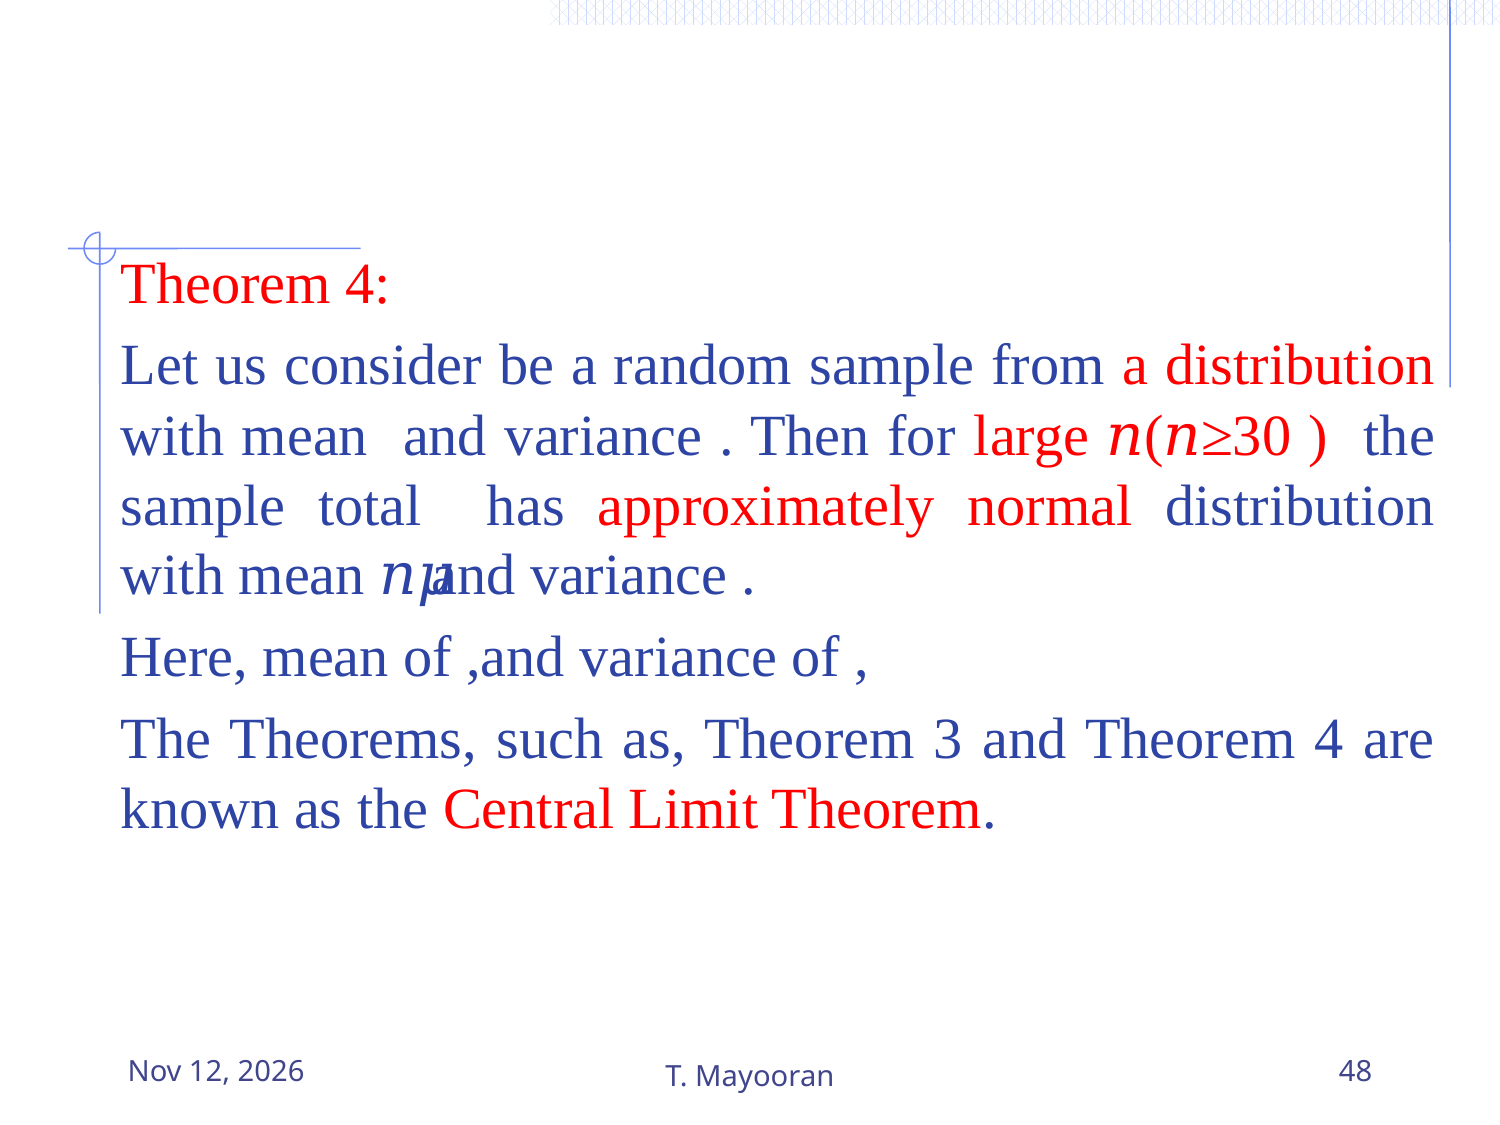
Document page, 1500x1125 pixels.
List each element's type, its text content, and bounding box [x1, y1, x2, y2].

slide_number 48 [1074, 1024, 1388, 1101]
footer T. Mayooran [512, 1024, 988, 1101]
slide_number 30-Dec-25 [112, 1024, 426, 1101]
